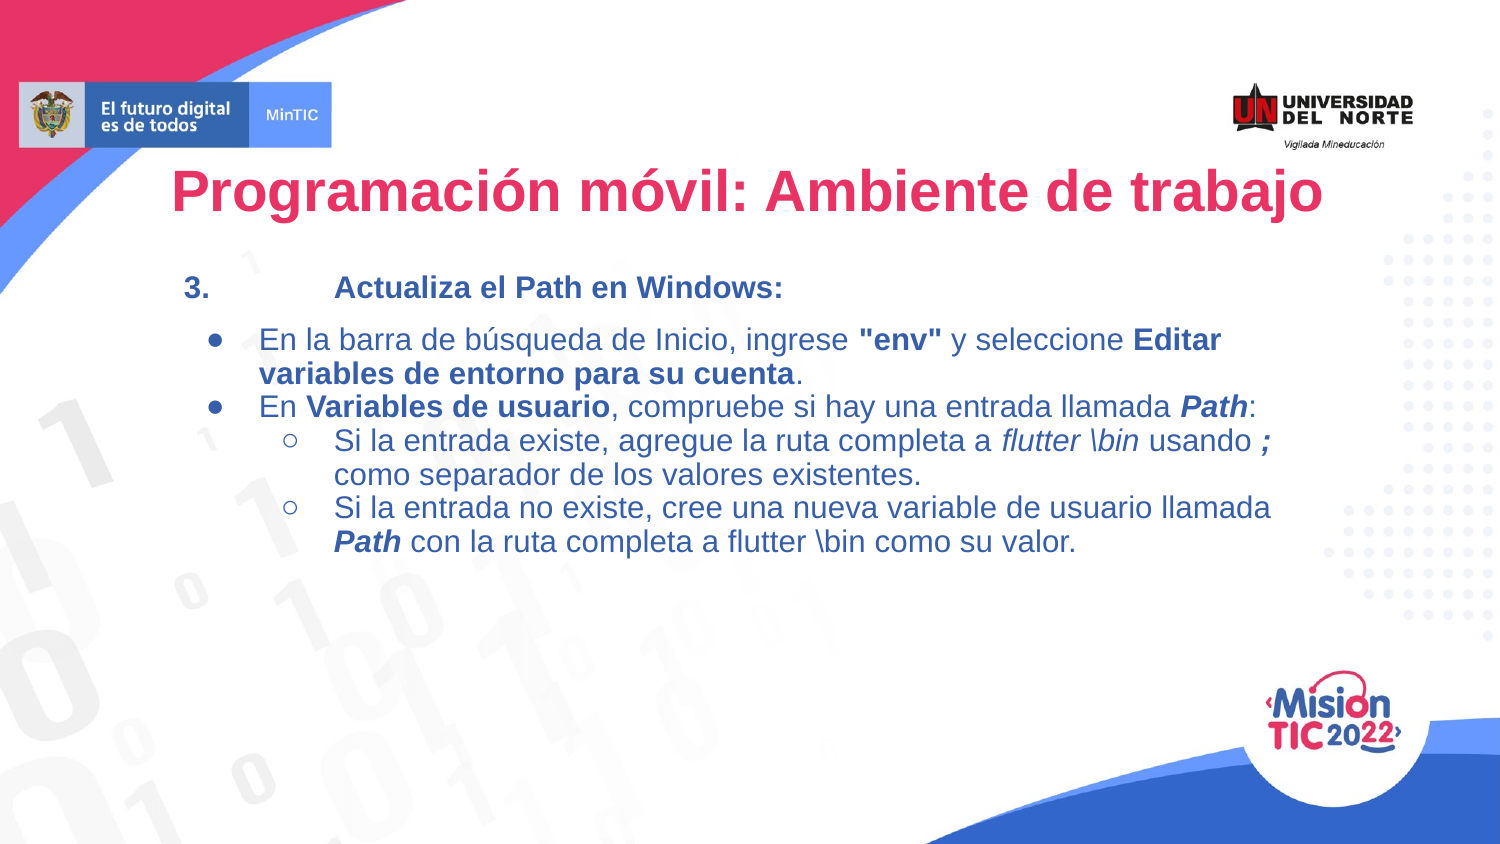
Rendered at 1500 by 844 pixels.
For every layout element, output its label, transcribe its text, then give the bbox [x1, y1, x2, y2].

text_box Programación móvil: Ambiente de trabajo [159, 50, 1398, 229]
text_box 3. Actualiza el Path en Windows: En la barra de búsqueda de Inicio, ingrese "env" y seleccione Editar variables de entorno para su cuenta. En Variables de usuario, compruebe si hay una entrada llamada Path: Si la entrada existe, agregue la ruta completa a flutter \bin usando ; como separador de los valores existentes. Si la entrada no existe, cree una nueva variable de usuario llamada Path con la ruta completa a flutter \bin como su valor. [183, 265, 1316, 771]
picture [0, 0, 1500, 844]
